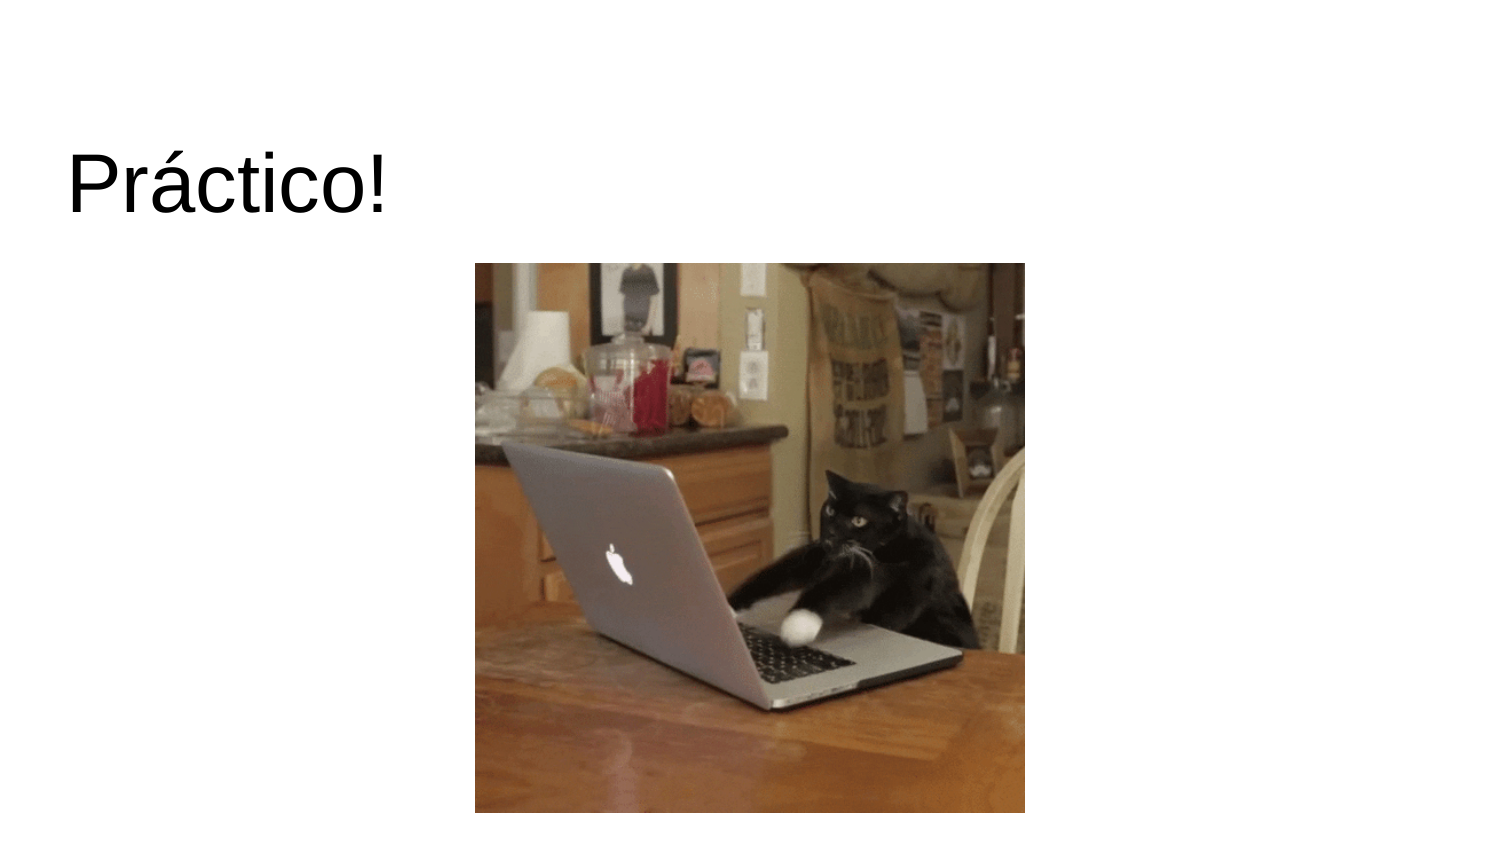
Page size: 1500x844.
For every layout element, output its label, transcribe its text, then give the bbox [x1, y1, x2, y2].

picture [475, 263, 1025, 813]
title Práctico! [51, 122, 1449, 245]
